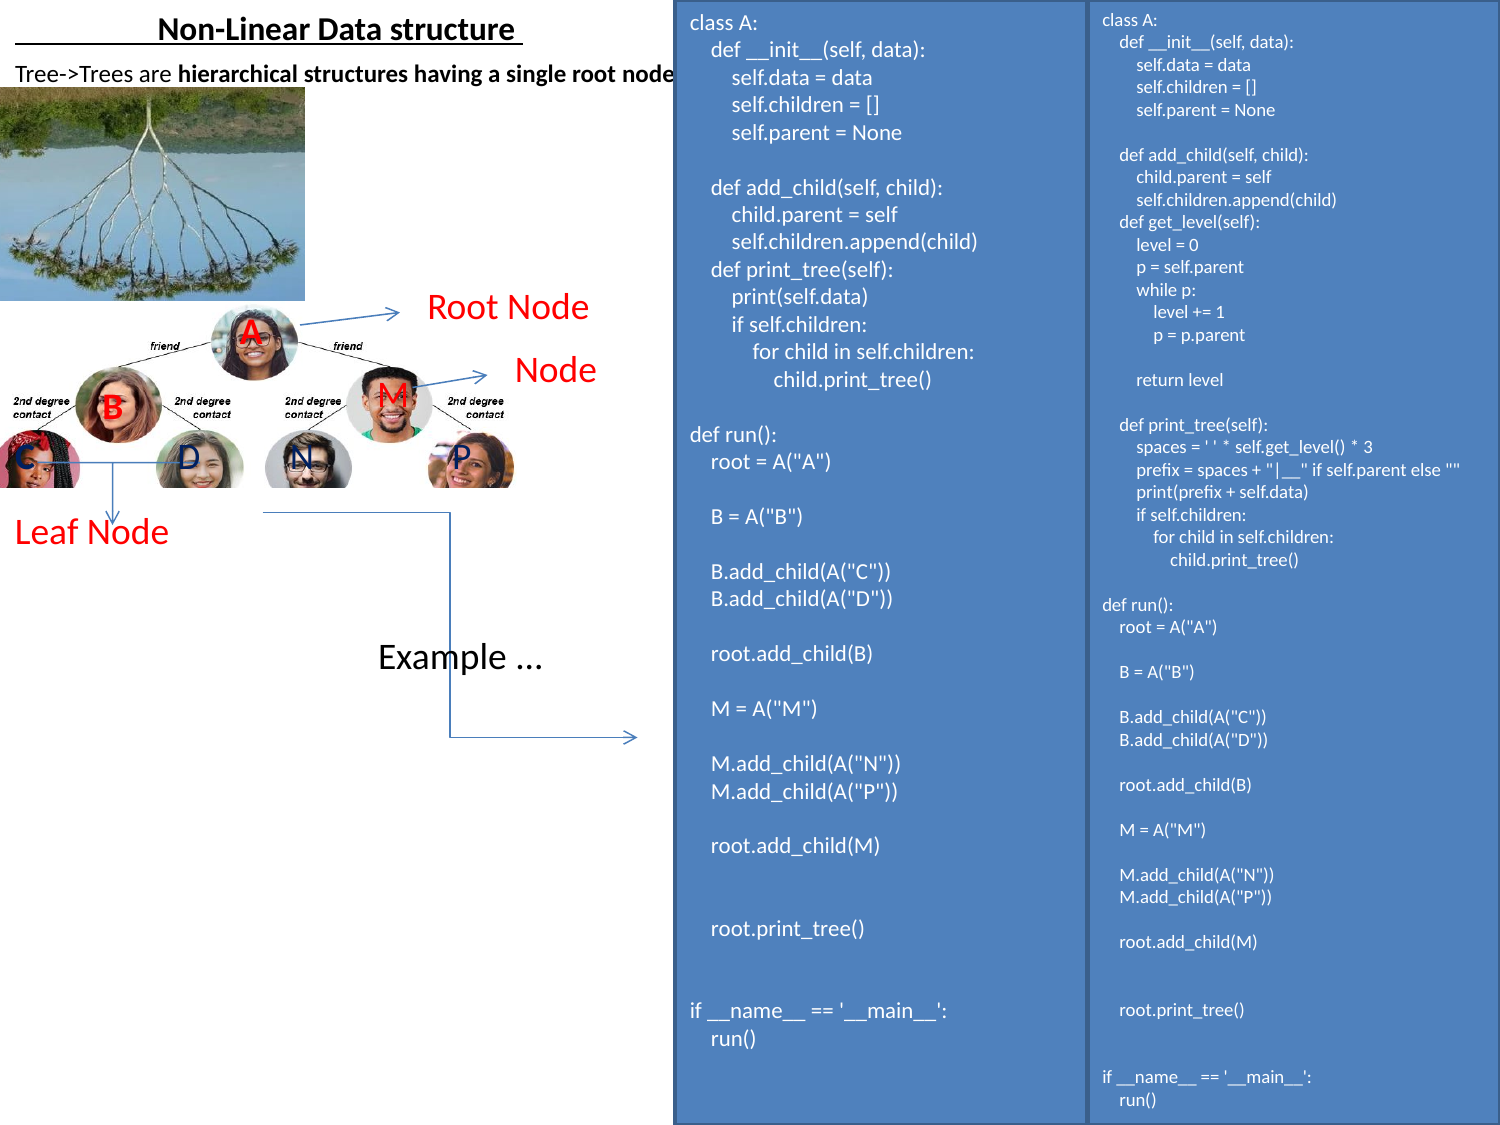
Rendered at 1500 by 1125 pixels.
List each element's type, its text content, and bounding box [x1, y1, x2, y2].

text_box Node [529, 337, 663, 398]
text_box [299, 312, 401, 326]
text_box class A: def __init__(self, data): self.data = data self.children = [] self.parent = None def add_child(self, child): child.parent = self self.children.append(child) def print_tree(self): print(self.data) if self.children: for child in self.children: child.print_tree() def run(): root = A("A") B = A("B") B.add_child(A("C")) B.add_child(A("D")) root.add_child(B) M = A("M") M.add_child(A("N")) M.add_child(A("P")) root.add_child(M) root.print_tree() if __name__ == '__main__': run() [673, 0, 1085, 1125]
list Non-Linear Data structure Tree->Trees are hierarchical structures having a single root node. [0, 0, 673, 1125]
text_box Root Node [529, 274, 625, 335]
text_box class A: def __init__(self, data): self.data = data self.children = [] self.parent = None def add_child(self, child): child.parent = self self.children.append(child) def get_level(self): level = 0 p = self.parent while p: level += 1 p = p.parent return level def print_tree(self): spaces = ' ' * self.get_level() * 3 prefix = spaces + "|__" if self.parent else "" print(prefix + self.data) if self.children: for child in self.children: child.print_tree() def run(): root = A("A") B = A("B") B.add_child(A("C")) B.add_child(A("D")) root.add_child(B) M = A("M") M.add_child(A("N")) M.add_child(A("P")) root.add_child(M) root.print_tree() if __name__ == '__main__': run() [1085, 0, 1500, 1125]
text_box Leaf Node [0, 499, 213, 560]
picture [0, 87, 526, 488]
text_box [412, 374, 488, 388]
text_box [262, 512, 638, 738]
